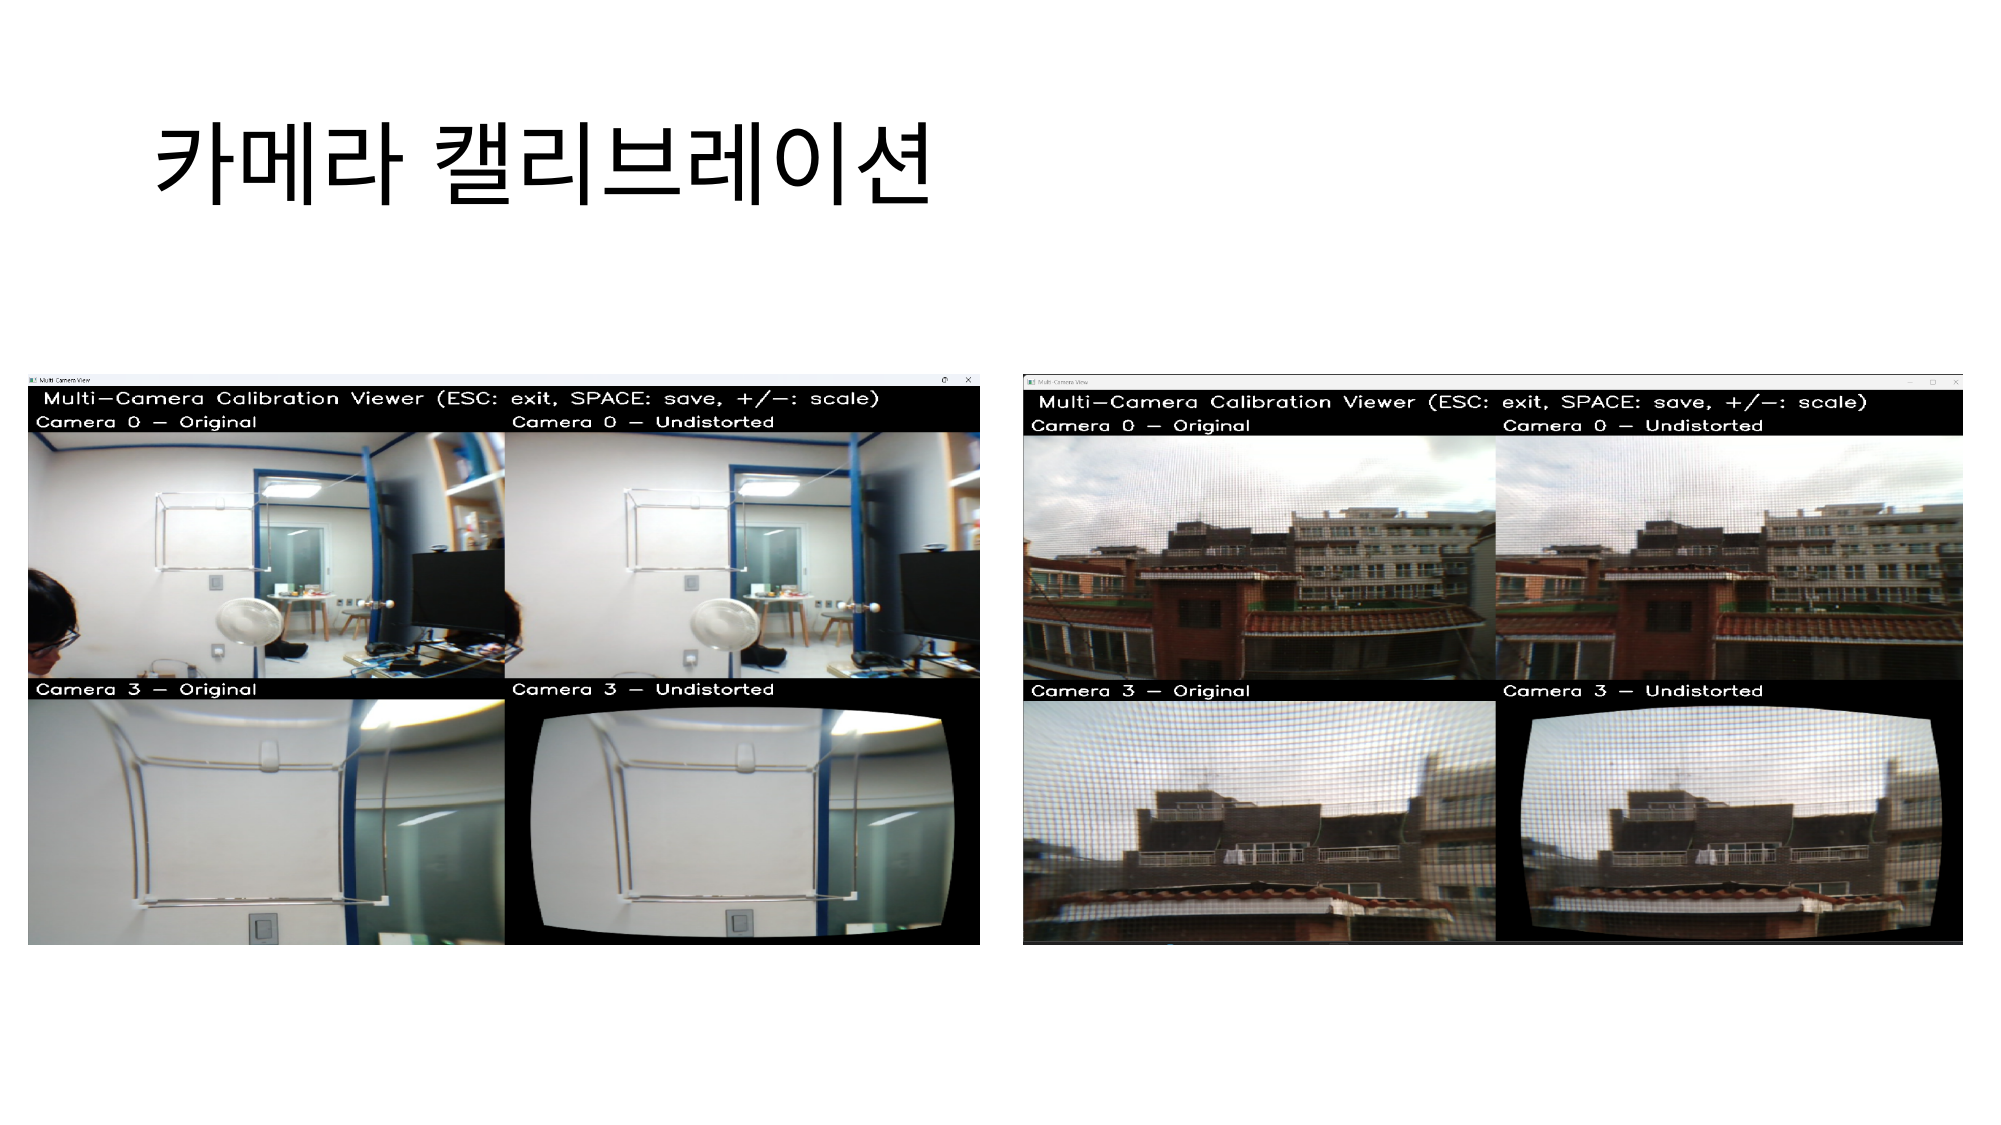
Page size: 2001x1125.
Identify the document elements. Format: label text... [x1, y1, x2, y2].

title 카메라 캘리브레이션 [137, 59, 1863, 278]
picture [28, 374, 980, 945]
picture [1022, 374, 1963, 945]
